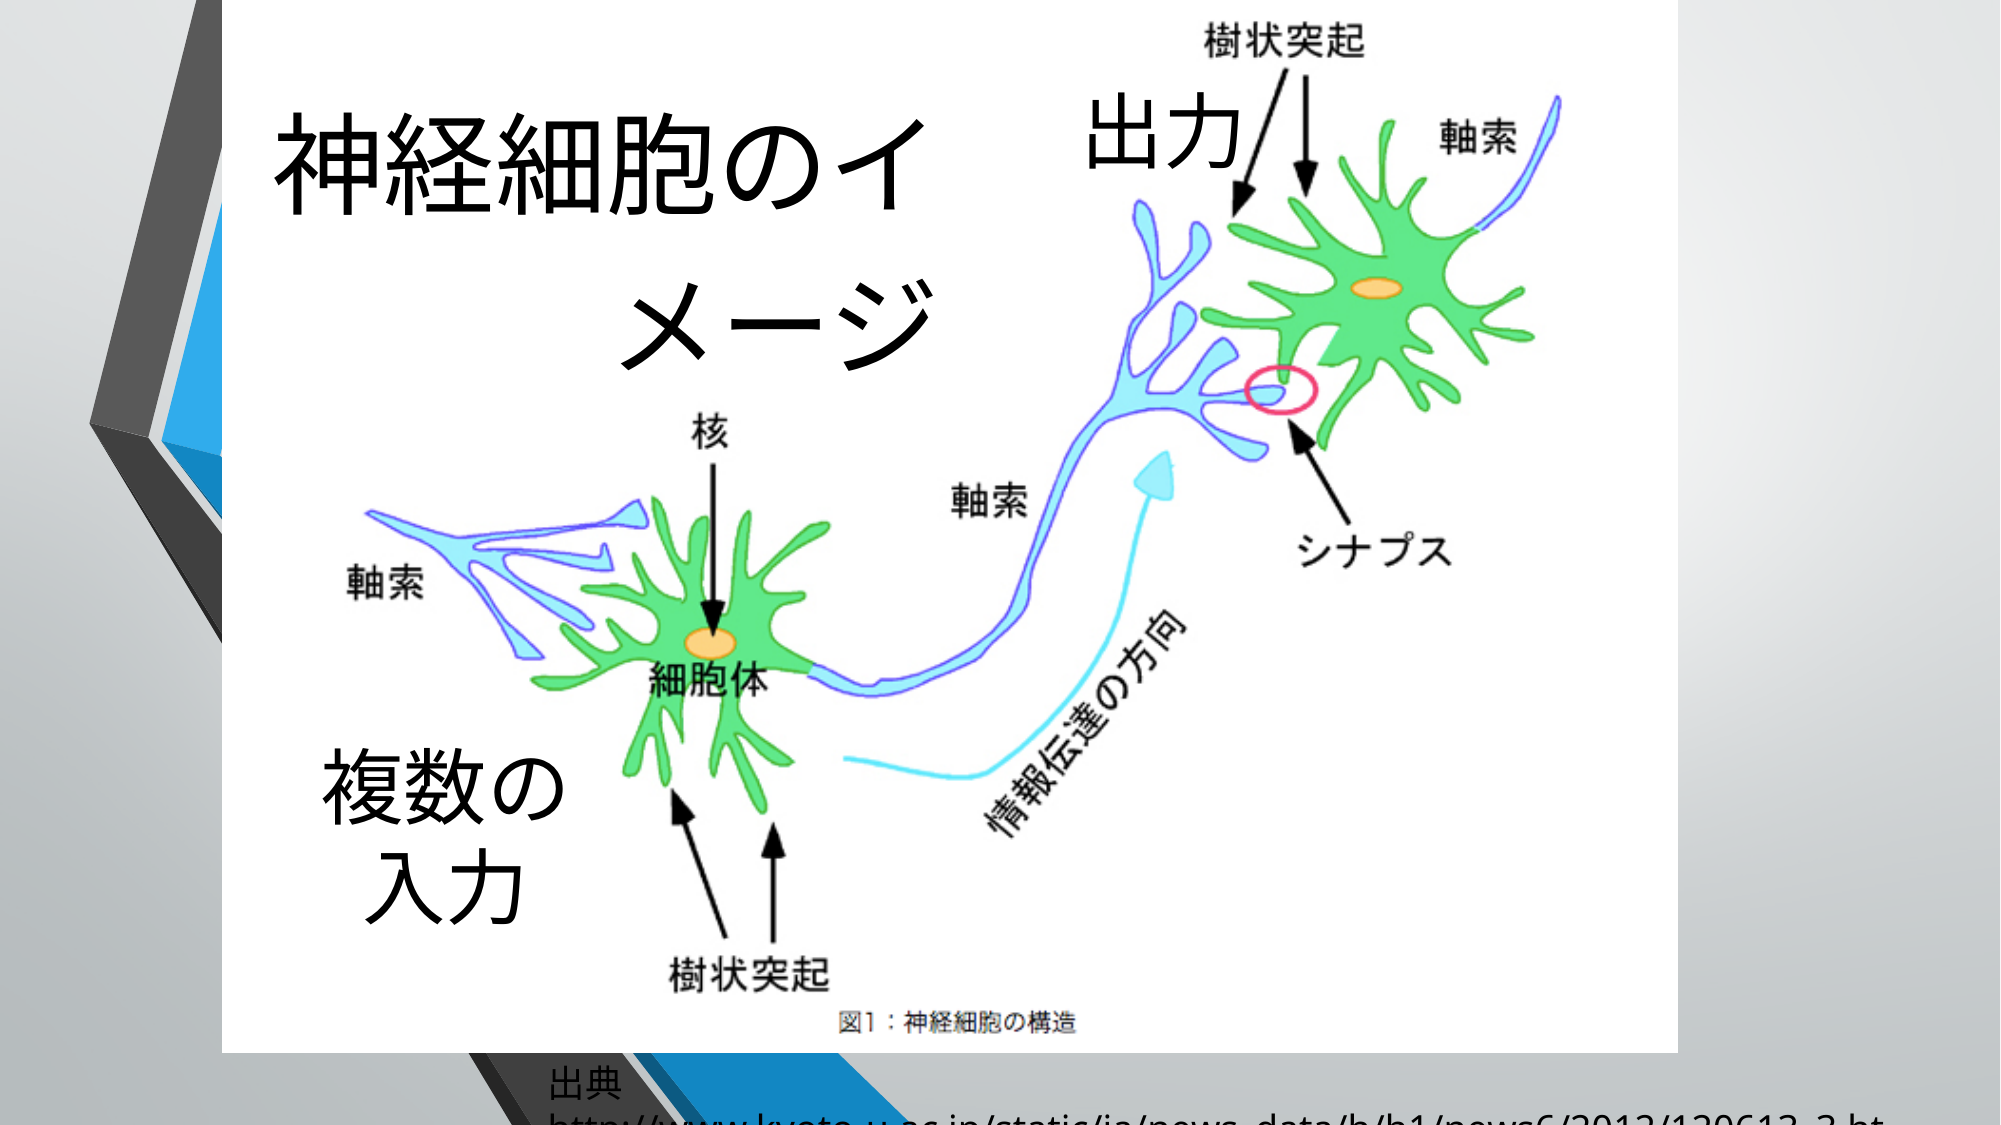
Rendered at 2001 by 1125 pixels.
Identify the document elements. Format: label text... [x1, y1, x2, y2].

text_box 出典 http://www.kyoto-u.ac.jp/static/ja/news_data/h/h1/news6/2012/120613_3.htm [532, 1052, 1906, 1125]
picture [221, 0, 1678, 1053]
